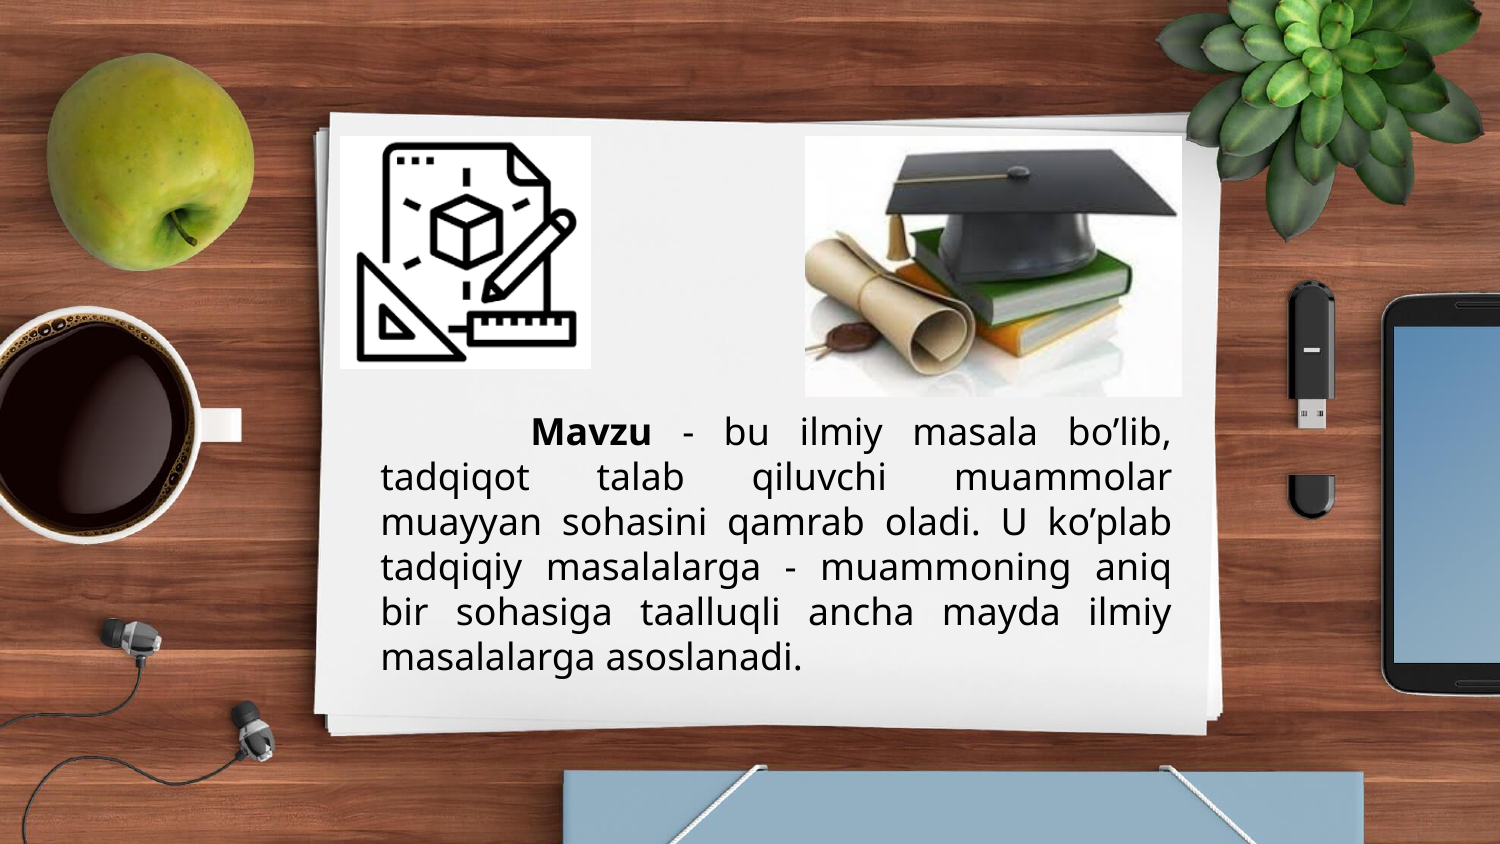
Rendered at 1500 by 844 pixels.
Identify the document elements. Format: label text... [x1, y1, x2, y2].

picture [0, 0, 1500, 844]
title Mavzu - bu ilmiy masala bo’lib, tadqiqоt talab qiluvchi muammоlar muayyan sоhasini qamrab оladi. U ko’plab tadqiqiy masalalarga - muammоning aniq bir sоhasiga taalluqli ancha mayda ilmiy masalalarga asоslanadi. [380, 406, 1173, 679]
